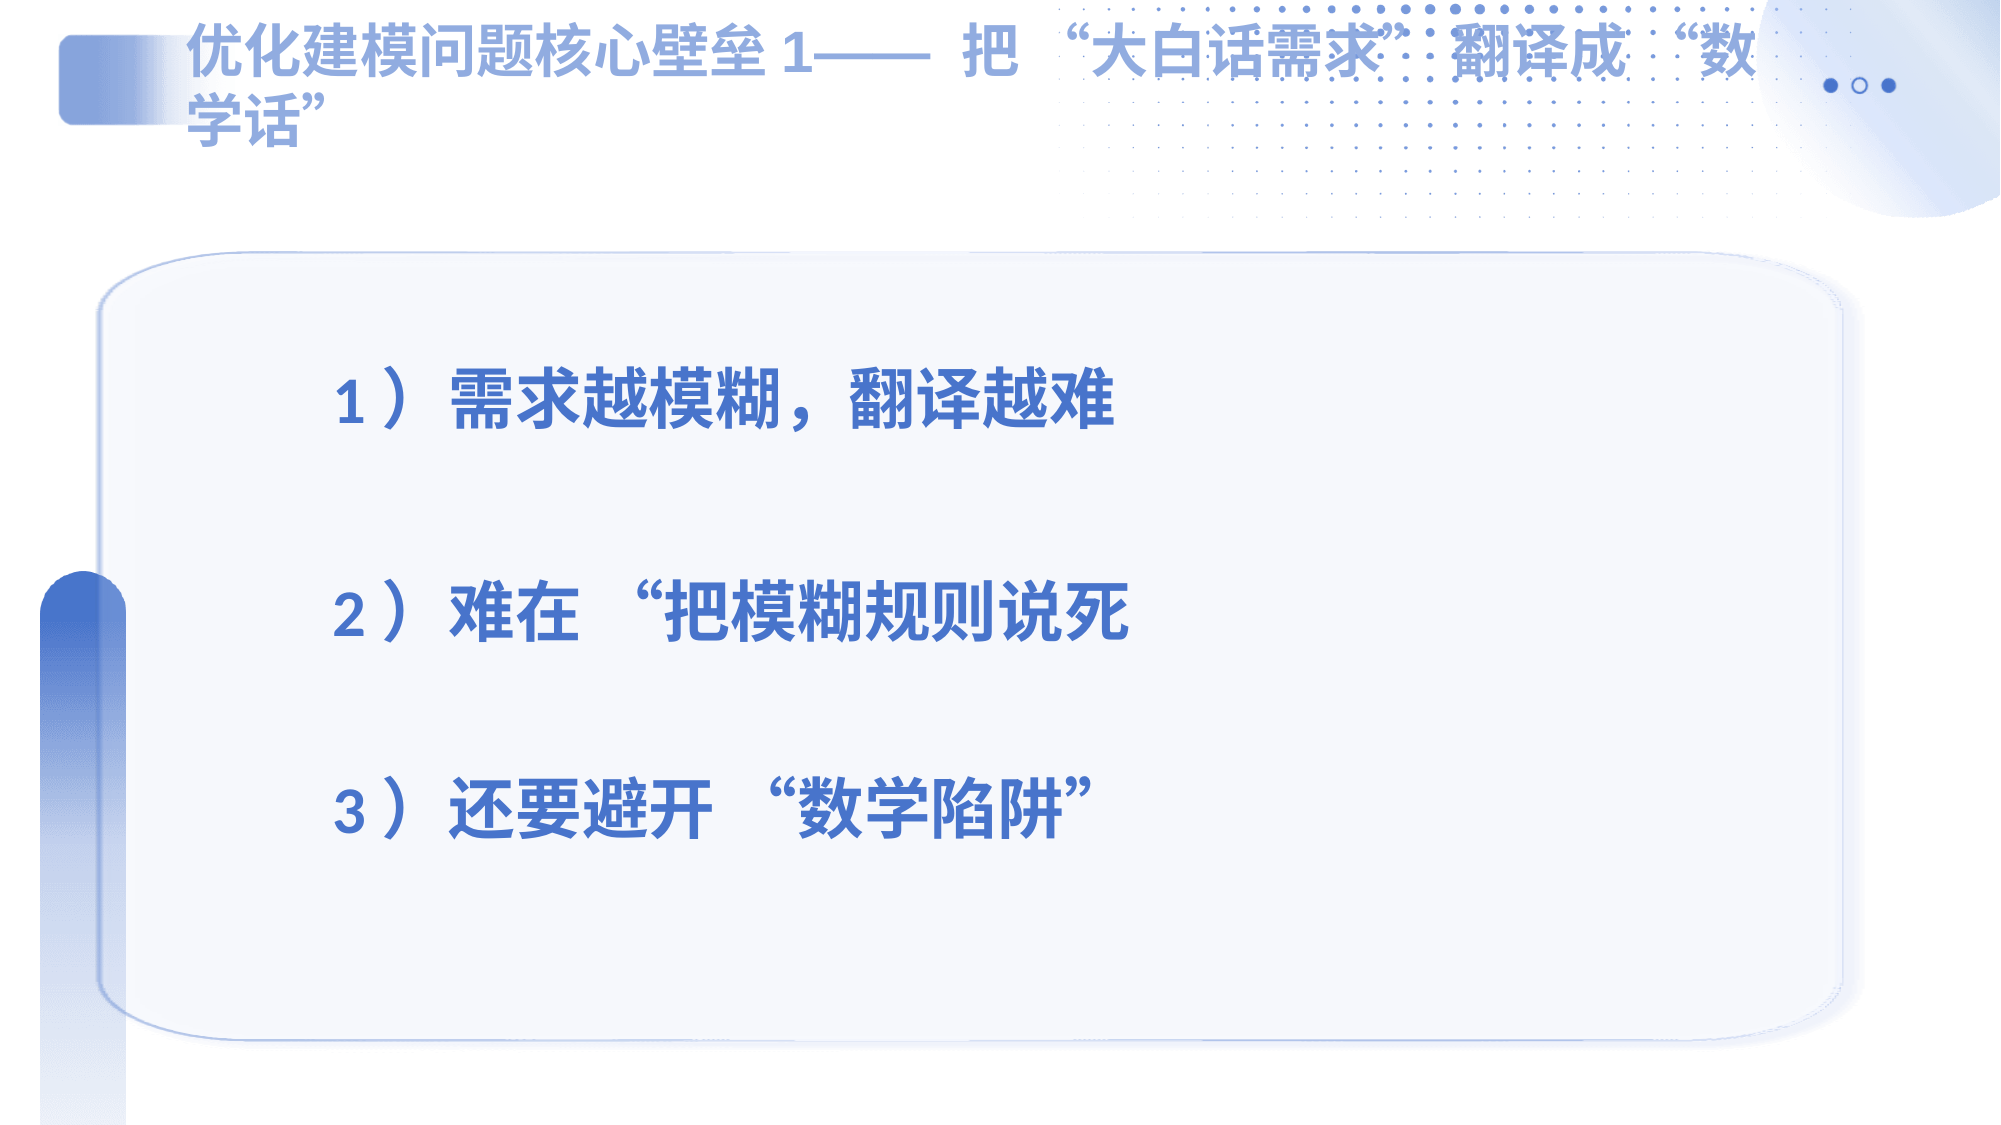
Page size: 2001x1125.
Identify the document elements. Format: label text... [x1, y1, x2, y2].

picture [40, 0, 2000, 1125]
picture [58, 34, 235, 126]
text_box 优化建模问题核心壁垒1—— 把 “大白话需求” 翻译成 “数学话” [170, 32, 915, 136]
